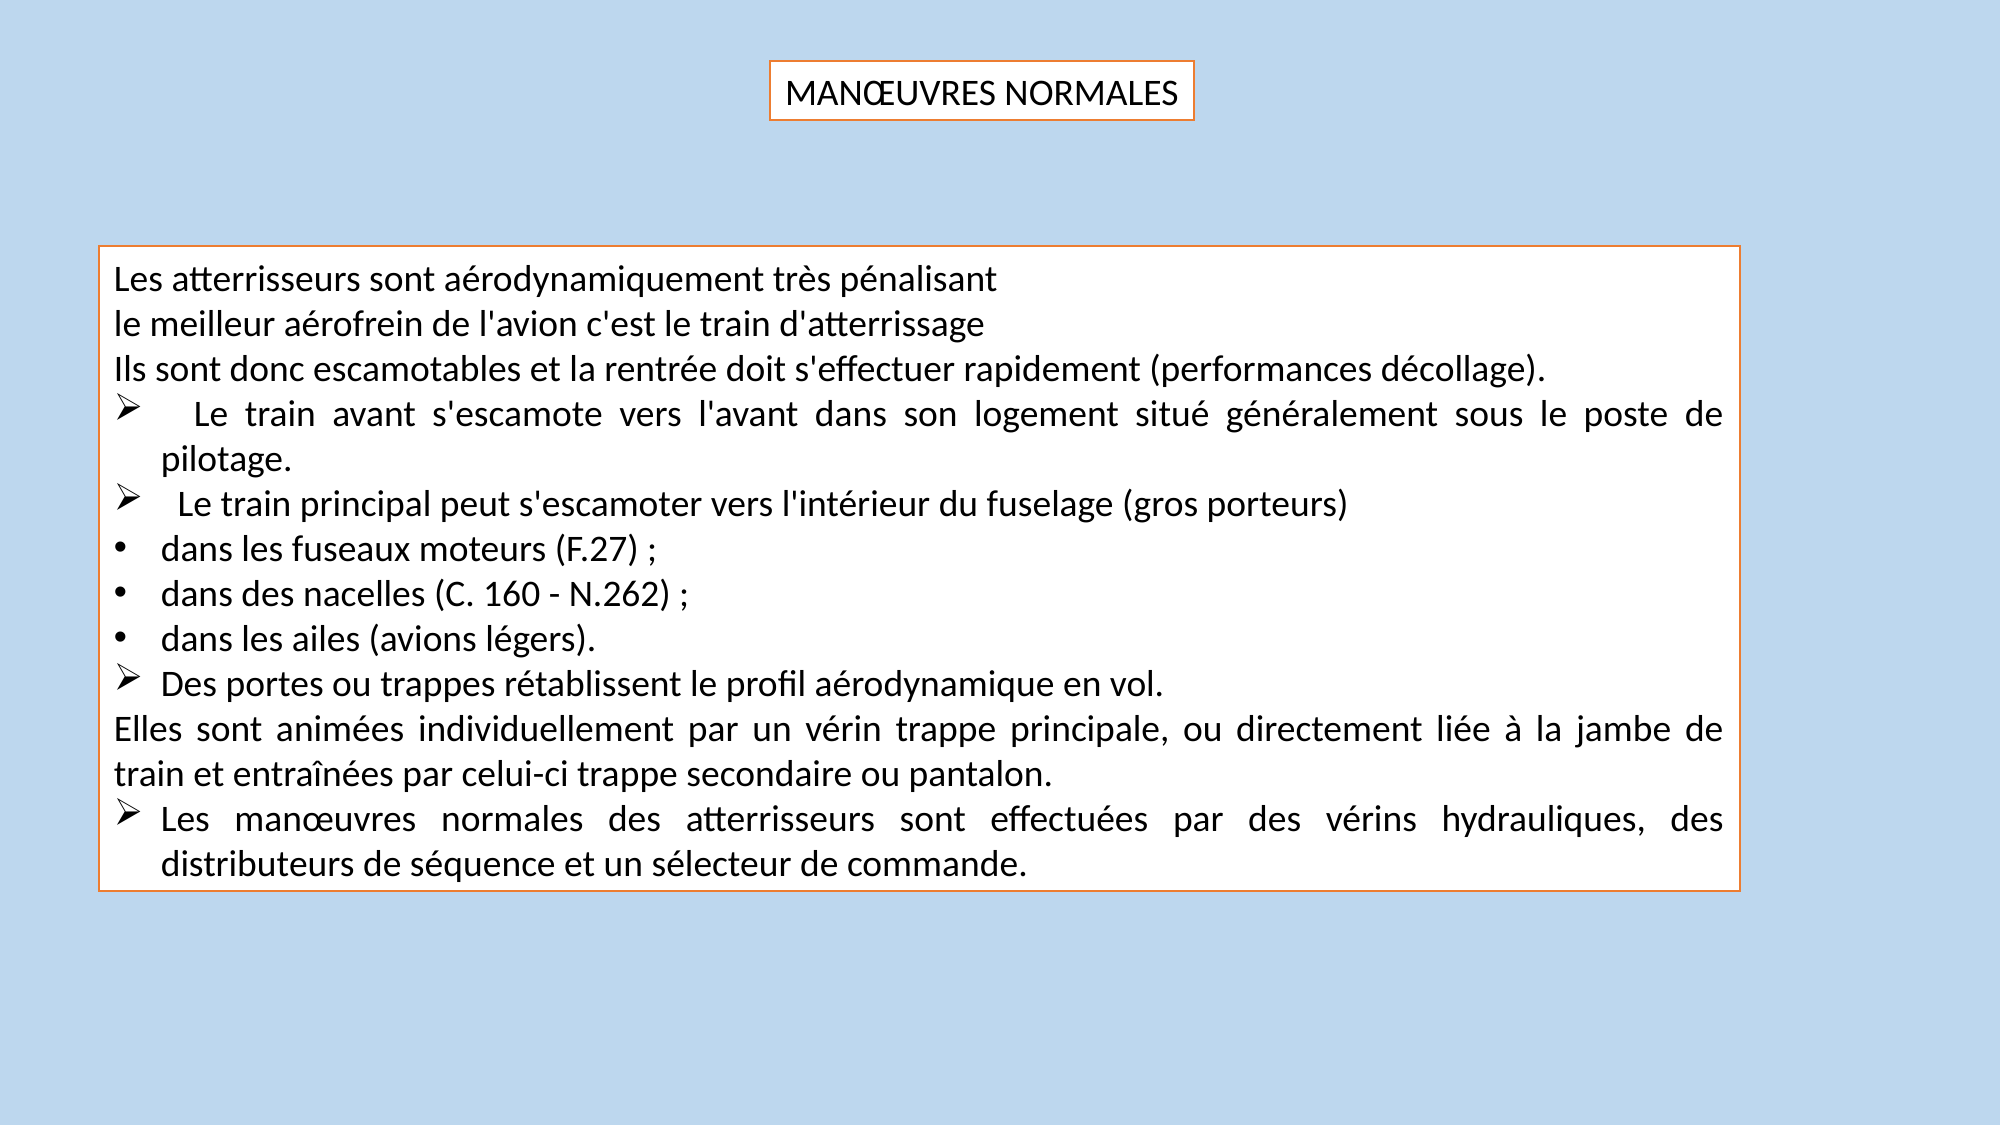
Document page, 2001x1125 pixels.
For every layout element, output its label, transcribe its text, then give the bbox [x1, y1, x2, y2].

text_box MANŒUVRES NORMALES [769, 60, 1195, 121]
text_box Les atterrisseurs sont aérodynamiquement très pénalisant le meilleur aérofrein de l'avion c'est le train d'atterrissage Ils sont donc escamotables et la rentrée doit s'effectuer rapidement (performances décollage). Le train avant s'escamote vers l'avant dans son logement situé généralement sous le poste de pilotage. Le train principal peut s'escamoter vers l'intérieur du fuselage (gros porteurs) dans les fuseaux moteurs (F.27) ; dans des nacelles (C. 160 - N.262) ; dans les ailes (avions légers). Des portes ou trappes rétablissent le profil aérodynamique en vol. Elles sont animées individuellement par un vérin trappe principale, ou directement liée à la jambe de train et entraînées par celui-ci trappe secondaire ou pantalon. Les manœuvres normales des atterrisseurs sont effectuées par des vérins hydrauliques, des distributeurs de séquence et un sélecteur de commande. [98, 245, 1741, 892]
